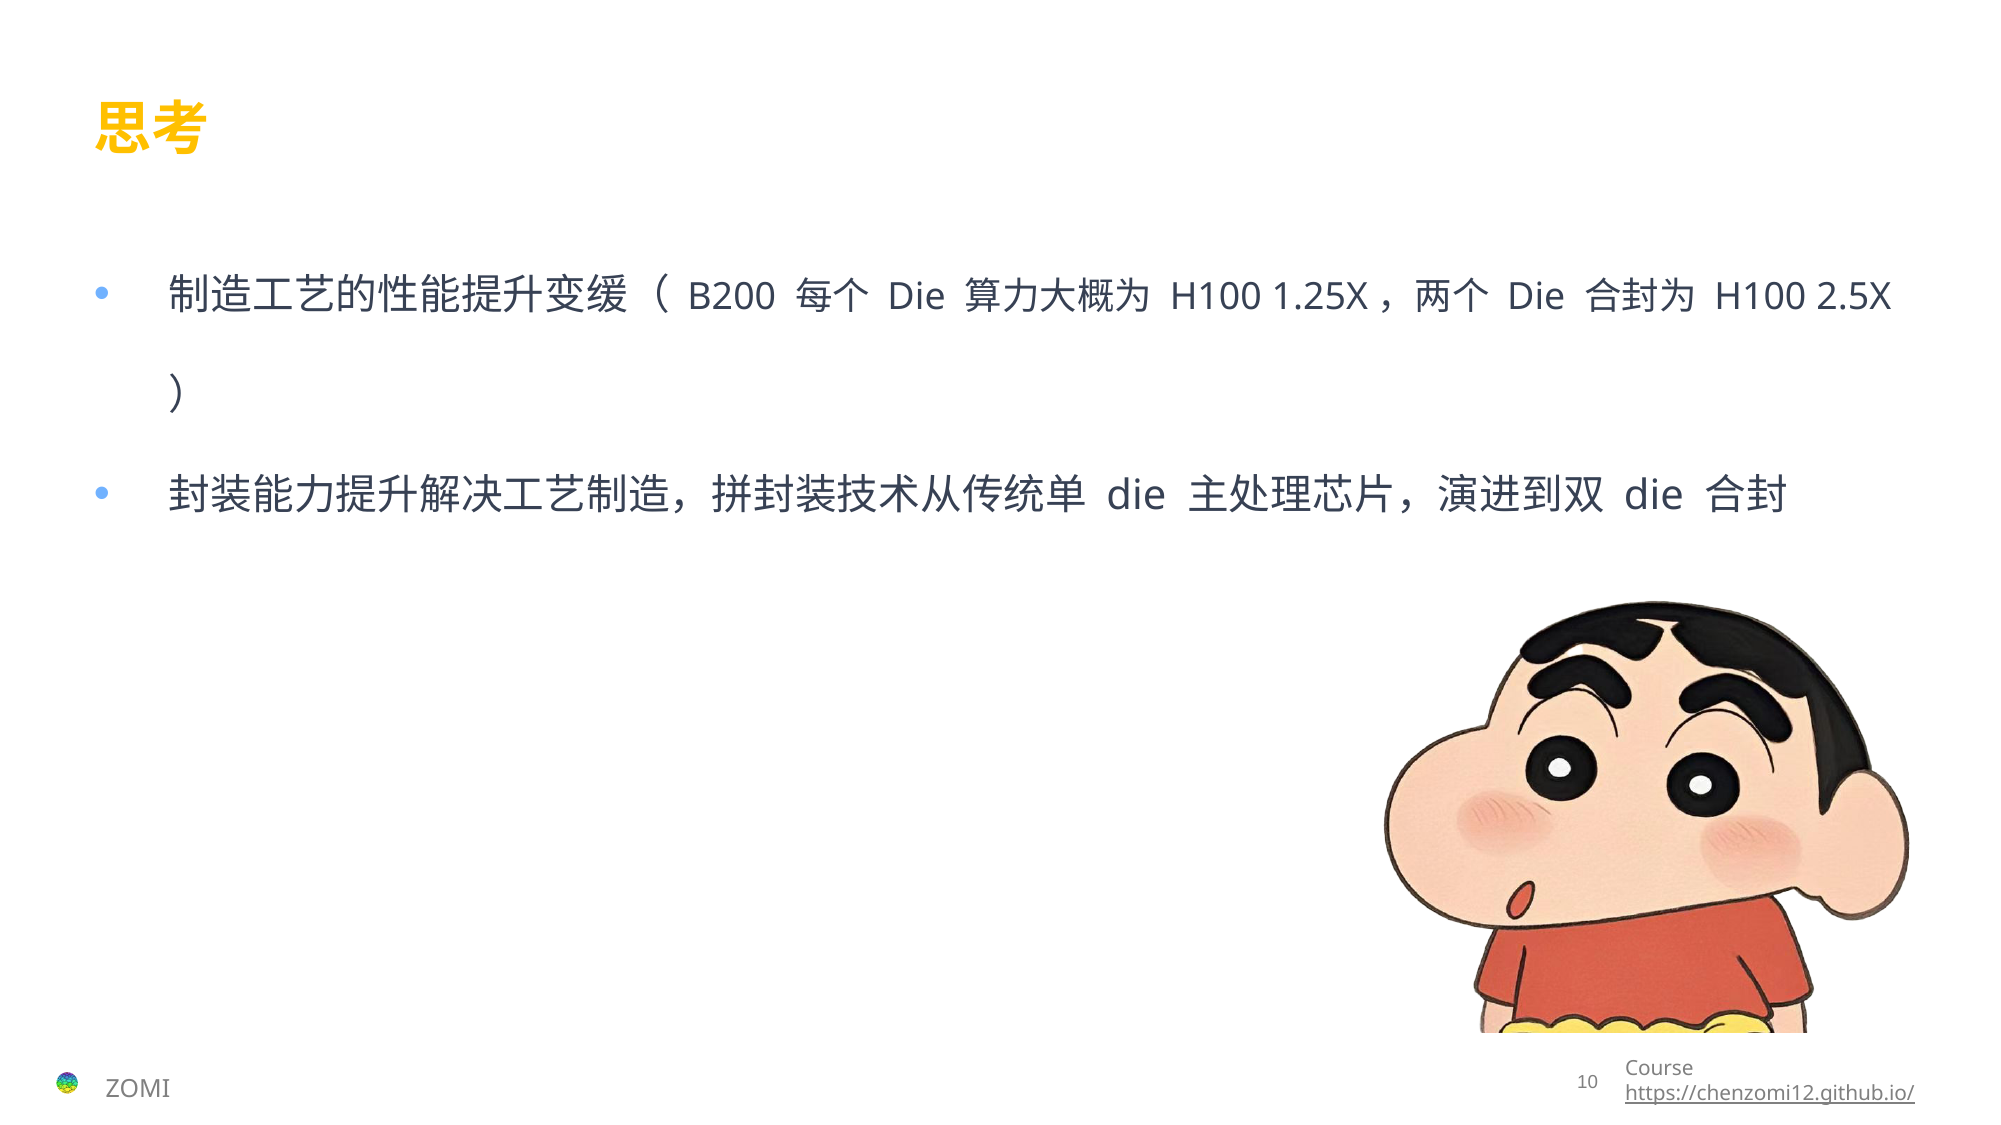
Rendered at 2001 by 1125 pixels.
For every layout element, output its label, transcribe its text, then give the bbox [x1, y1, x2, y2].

picture [57, 1073, 77, 1093]
title 思考 [79, 78, 1910, 175]
list 制造工艺的性能提升变缓（ B200 每个 Die 算力大概为 H100 1.25X，两个 Die 合封为 H100 2.5X ） 封装能力提升解决工艺制造，拼封装技术从传统单 die 主处理芯片，演进到双 die 合封 [79, 210, 1910, 1033]
